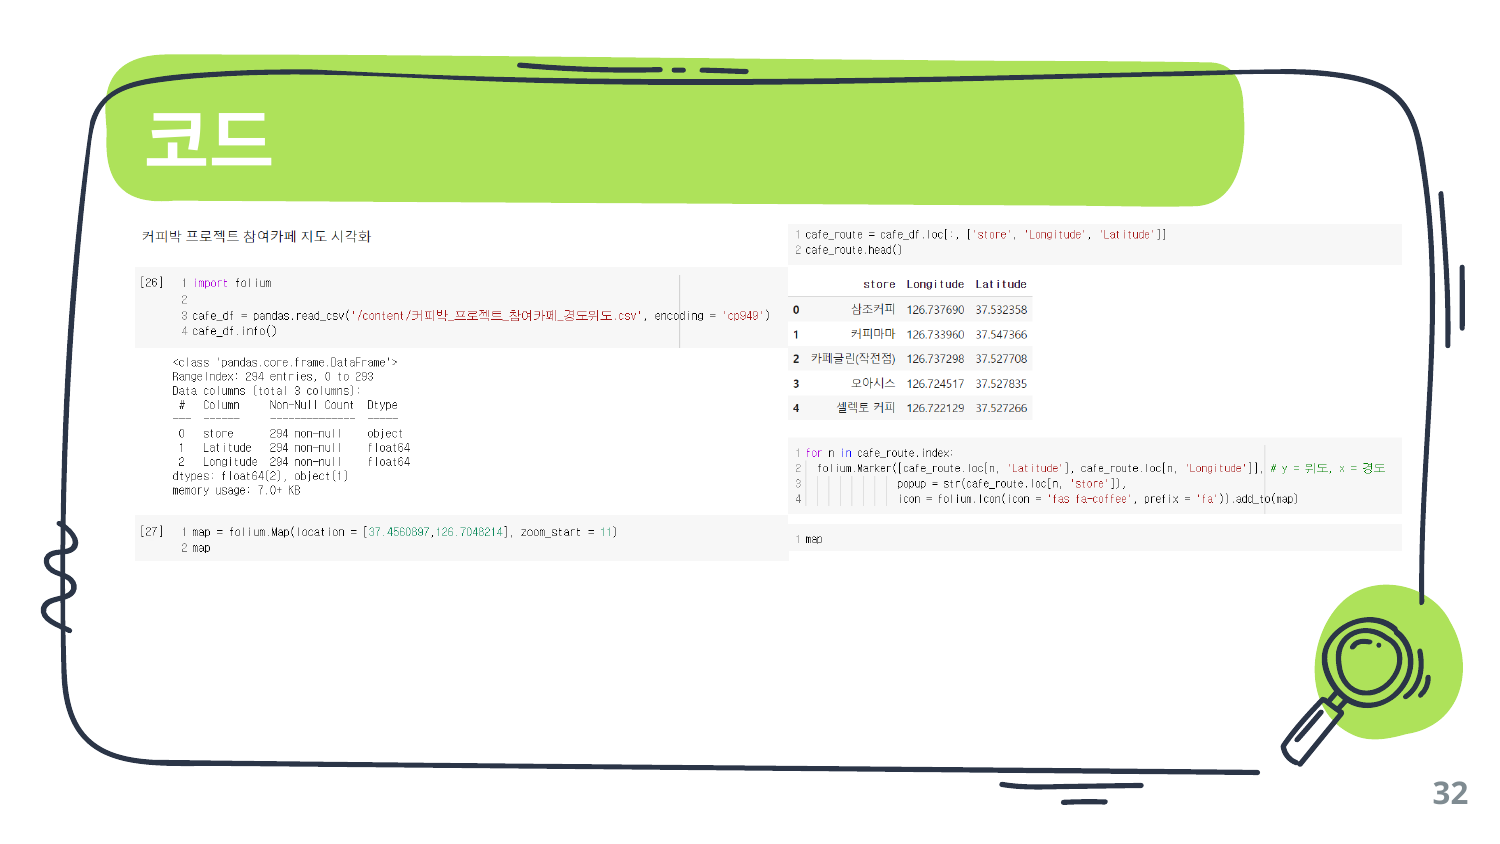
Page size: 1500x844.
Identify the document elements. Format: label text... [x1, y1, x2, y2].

picture [132, 224, 1402, 562]
text_box [1418, 674, 1431, 698]
title 코드 [144, 112, 1200, 178]
text_box [1403, 648, 1424, 700]
text_box [1280, 617, 1414, 767]
slide_number 32 [1378, 769, 1469, 820]
